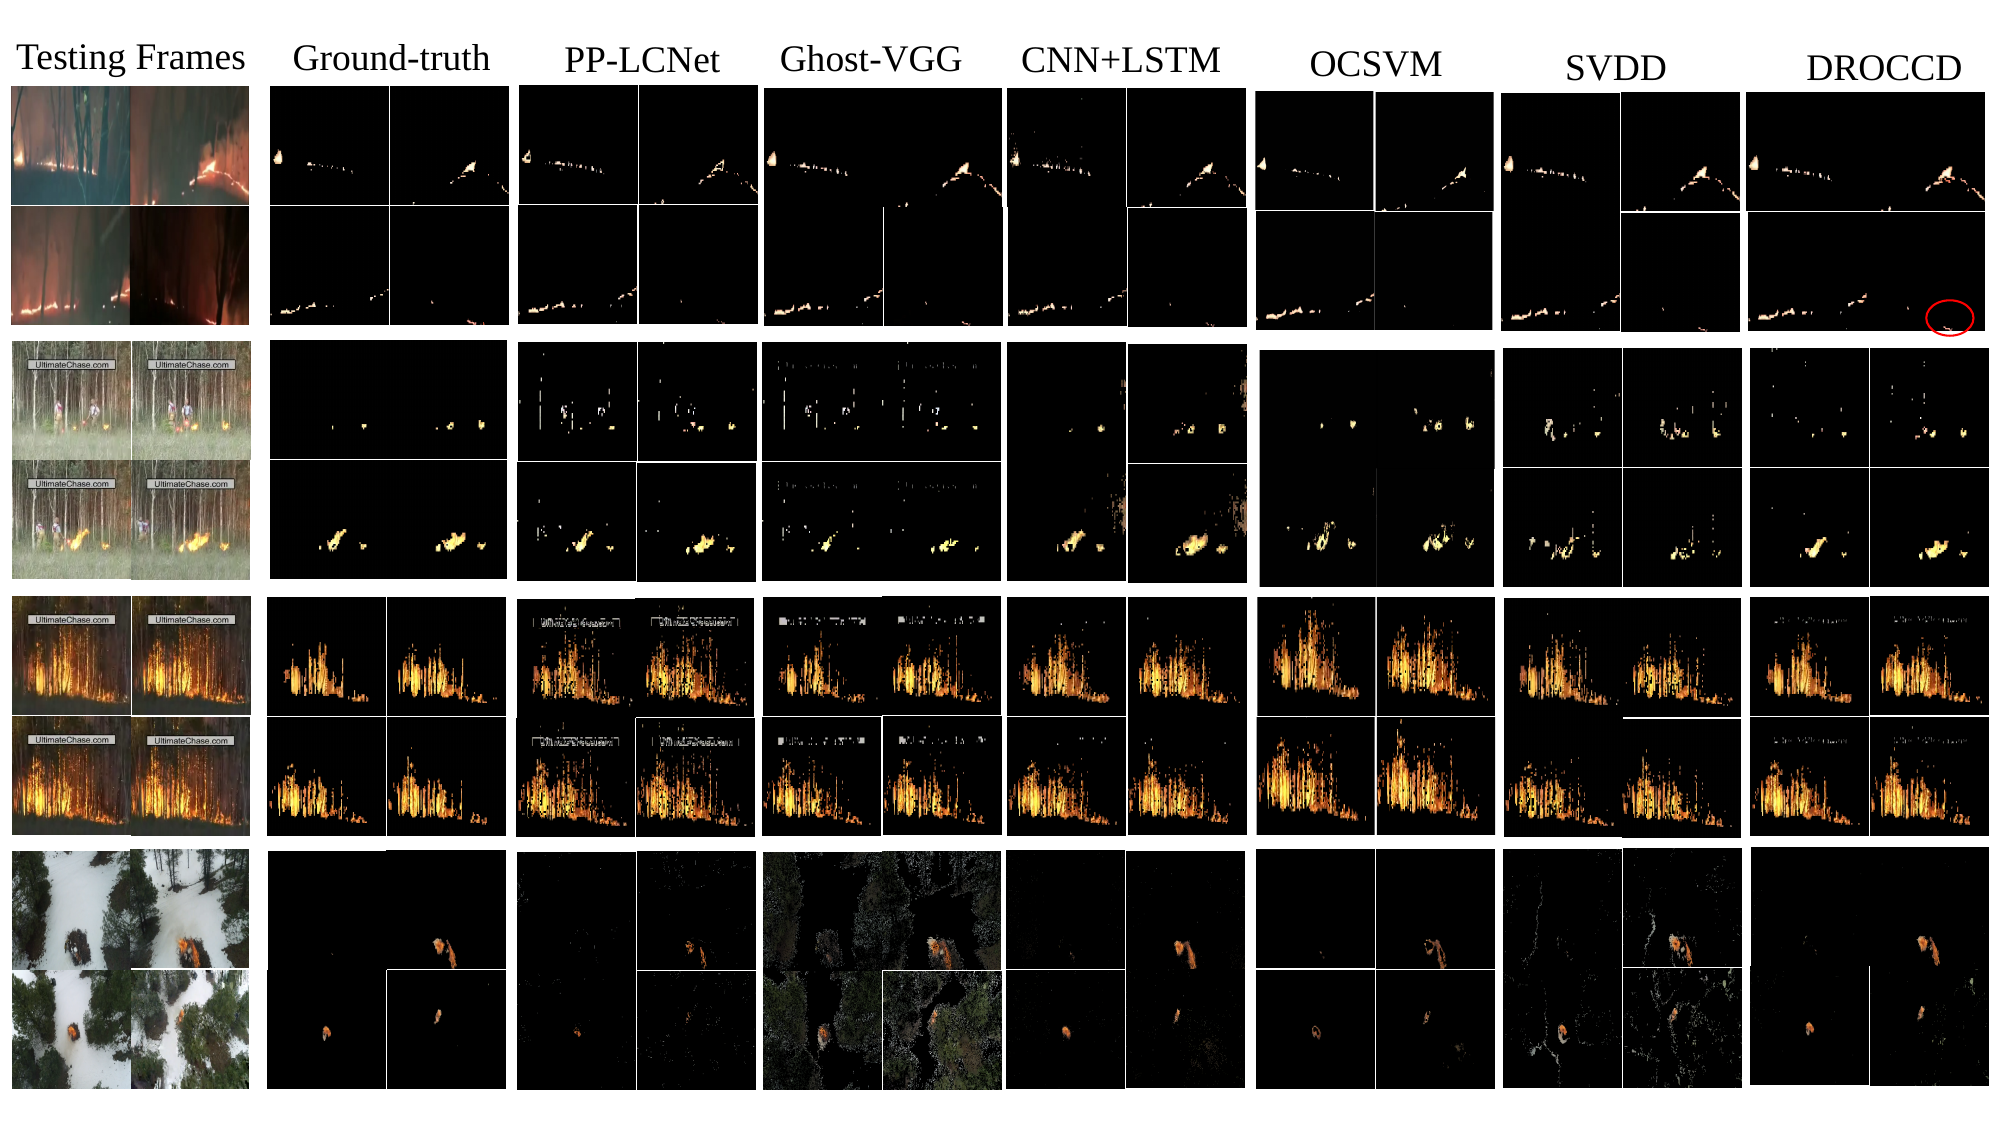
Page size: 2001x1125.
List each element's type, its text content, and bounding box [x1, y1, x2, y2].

picture [763, 596, 1001, 716]
picture [1503, 598, 1741, 838]
picture [1256, 92, 1494, 330]
picture [639, 205, 758, 324]
picture [390, 86, 509, 205]
picture [1255, 91, 1374, 210]
text_box CNN+LSTM [1006, 27, 1261, 88]
picture [1258, 350, 1495, 587]
picture [1870, 717, 1989, 836]
picture [1747, 212, 1985, 331]
picture [1621, 213, 1740, 332]
text_box Ghost-VGG [765, 26, 1020, 86]
picture [1007, 88, 1246, 326]
picture [1256, 849, 1375, 969]
picture [1501, 93, 1620, 331]
picture [12, 596, 251, 715]
picture [1126, 851, 1245, 1088]
picture [1870, 596, 1989, 715]
picture [517, 852, 636, 1090]
picture [1256, 597, 1496, 835]
picture [1007, 597, 1126, 716]
picture [1007, 717, 1126, 836]
picture [518, 342, 757, 461]
text_box Testing Frames [1, 25, 306, 85]
picture [12, 849, 249, 1089]
picture [1128, 464, 1247, 583]
picture [1750, 468, 1869, 587]
picture [1750, 597, 1869, 716]
picture [517, 462, 636, 581]
picture [270, 206, 389, 325]
picture [637, 971, 756, 1090]
picture [1749, 717, 1869, 836]
picture [518, 205, 637, 324]
picture [1623, 348, 1742, 467]
picture [1256, 970, 1375, 1089]
picture [1006, 850, 1125, 969]
picture [1376, 849, 1495, 969]
picture [883, 716, 1002, 835]
picture [267, 597, 386, 716]
picture [390, 206, 509, 325]
picture [1750, 348, 1869, 467]
picture [762, 717, 881, 836]
text_box [1932, 331, 1968, 337]
picture [639, 85, 758, 204]
picture [1623, 468, 1742, 587]
picture [270, 460, 507, 580]
picture [1006, 970, 1125, 1089]
text_box Ground-truth [277, 26, 539, 86]
picture [1621, 92, 1740, 211]
picture [637, 851, 756, 970]
picture [762, 462, 1001, 581]
picture [1750, 847, 1989, 1086]
picture [763, 851, 1001, 1090]
picture [270, 86, 389, 205]
picture [1128, 344, 1247, 463]
text_box SVDD [1550, 35, 1758, 96]
picture [637, 463, 756, 582]
picture [1503, 348, 1622, 587]
picture [516, 598, 755, 837]
picture [764, 88, 1003, 326]
picture [267, 717, 386, 836]
picture [519, 85, 638, 204]
picture [11, 206, 249, 326]
picture [1128, 208, 1247, 327]
picture [387, 597, 506, 836]
picture [1870, 348, 1989, 467]
picture [883, 971, 1002, 1090]
text_box PP-LCNet [549, 27, 761, 88]
picture [11, 86, 249, 205]
picture [1007, 342, 1126, 581]
picture [1623, 968, 1742, 1088]
text_box OCSVM [1294, 31, 1502, 92]
picture [1746, 92, 1985, 211]
picture [267, 850, 506, 1089]
picture [269, 340, 507, 459]
text_box DROCCD [1791, 35, 1999, 96]
picture [1128, 597, 1247, 835]
picture [12, 716, 250, 836]
picture [12, 341, 251, 580]
picture [1502, 848, 1742, 1088]
picture [762, 342, 1001, 461]
picture [1376, 970, 1495, 1089]
picture [1870, 468, 1989, 587]
